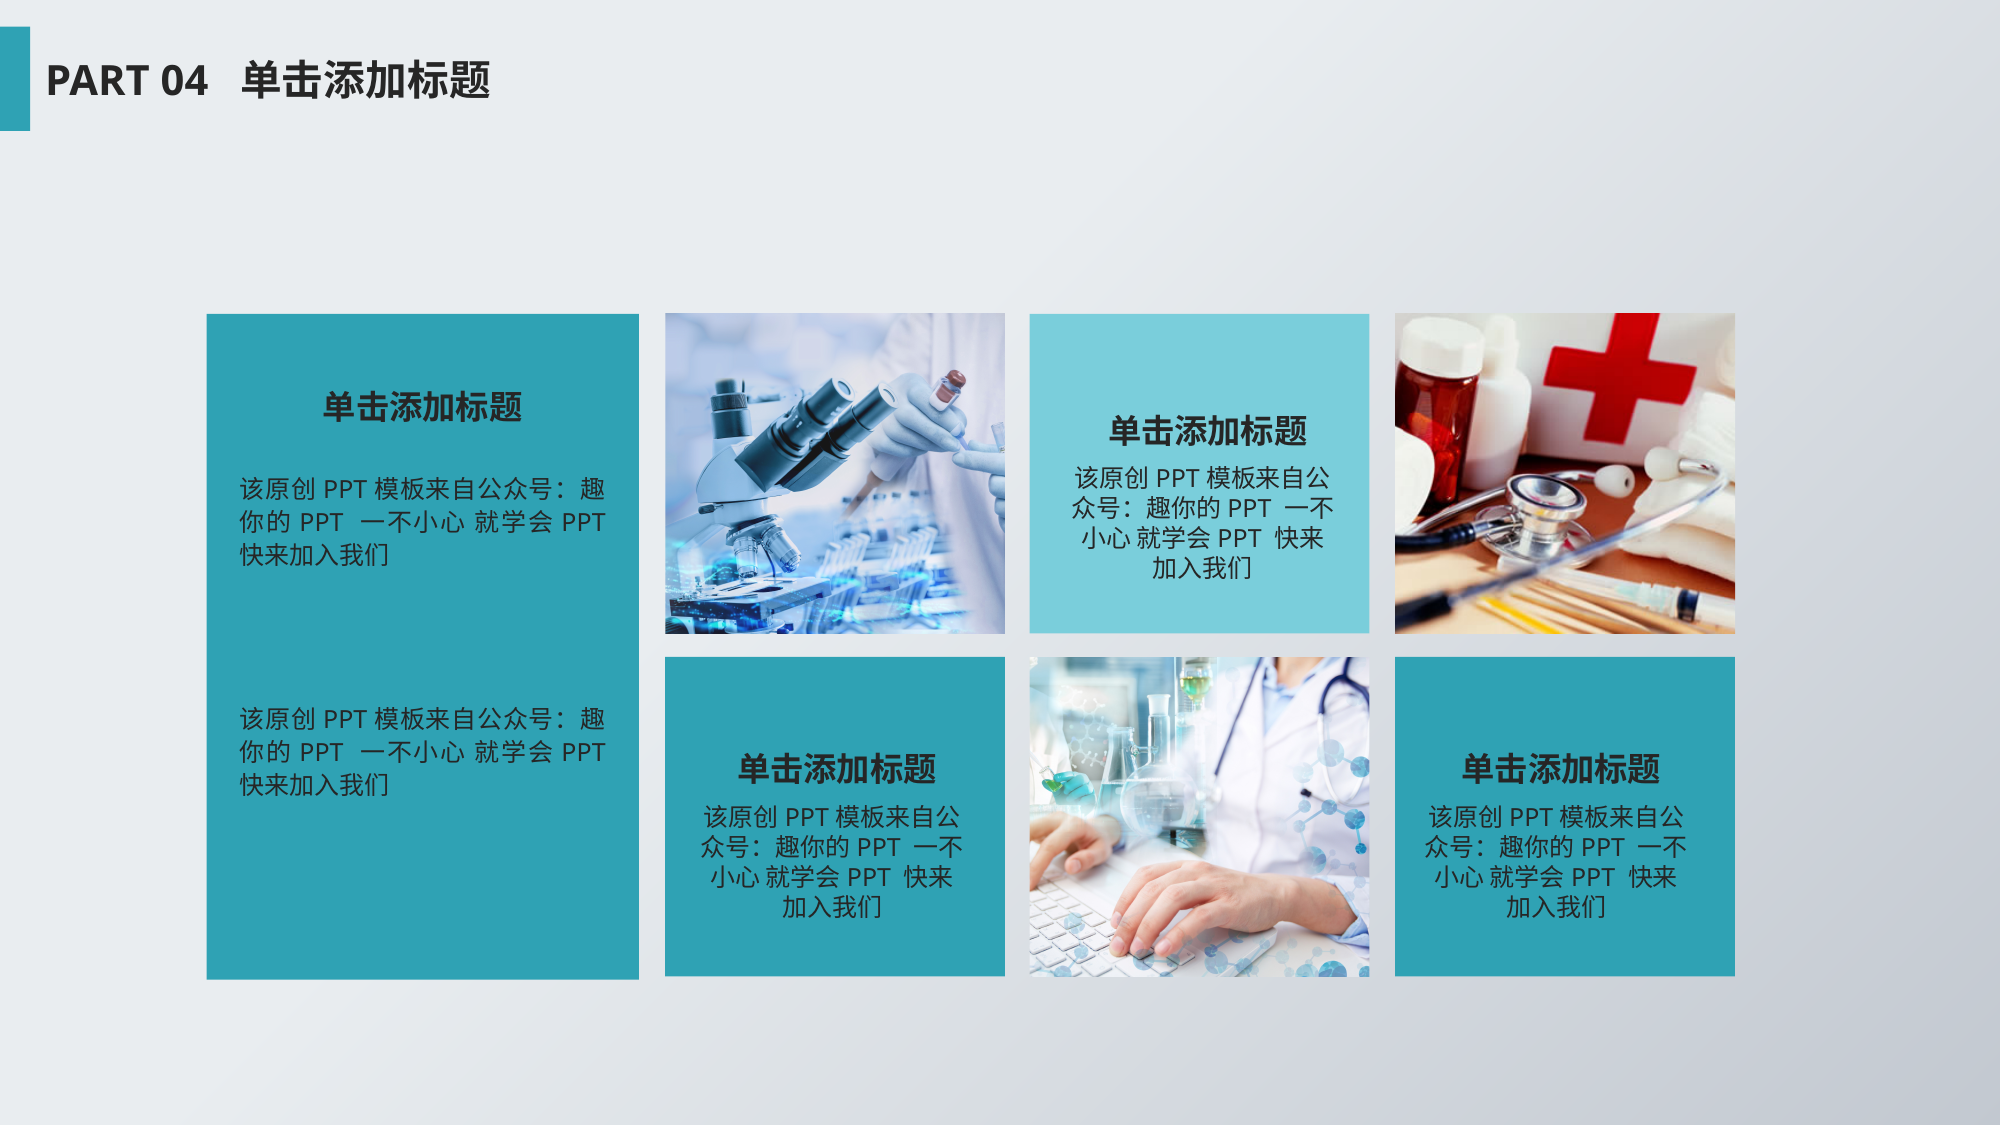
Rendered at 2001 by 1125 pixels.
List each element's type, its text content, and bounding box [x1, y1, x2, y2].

text_box [664, 797, 1006, 977]
text_box 该原创PPT模板来自公众号：趣你的PPT 一不小心 就学会PPT 快来加入我们 [698, 801, 966, 922]
picture [1029, 657, 1370, 977]
text_box [206, 313, 640, 981]
picture [1395, 313, 1736, 634]
text_box [1028, 313, 1370, 402]
text_box 该原创PPT模板来自公众号：趣你的PPT 一不小心 就学会PPT 快来加入我们 [1423, 801, 1690, 922]
text_box [1394, 656, 1736, 740]
text_box 该原创PPT模板来自公众号：趣你的PPT 一不小心 就学会PPT 快来加入我们 该原创PPT模板来自公众号：趣你的PPT 一不小心 就学会PPT 快来加入我们 [224, 462, 621, 807]
text_box [664, 656, 1006, 740]
text_box 该原创PPT模板来自公众号：趣你的PPT 一不小心 就学会PPT 快来加入我们 [1069, 462, 1337, 583]
text_box [1394, 797, 1736, 977]
text_box [1028, 458, 1370, 635]
text_box 单击添加标题 [645, 740, 1029, 797]
picture [665, 313, 1005, 634]
text_box 单击添加标题 [230, 378, 615, 435]
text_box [0, 26, 753, 131]
text_box 单击添加标题 [1015, 402, 1395, 458]
text_box 单击添加标题 [1370, 740, 1754, 797]
